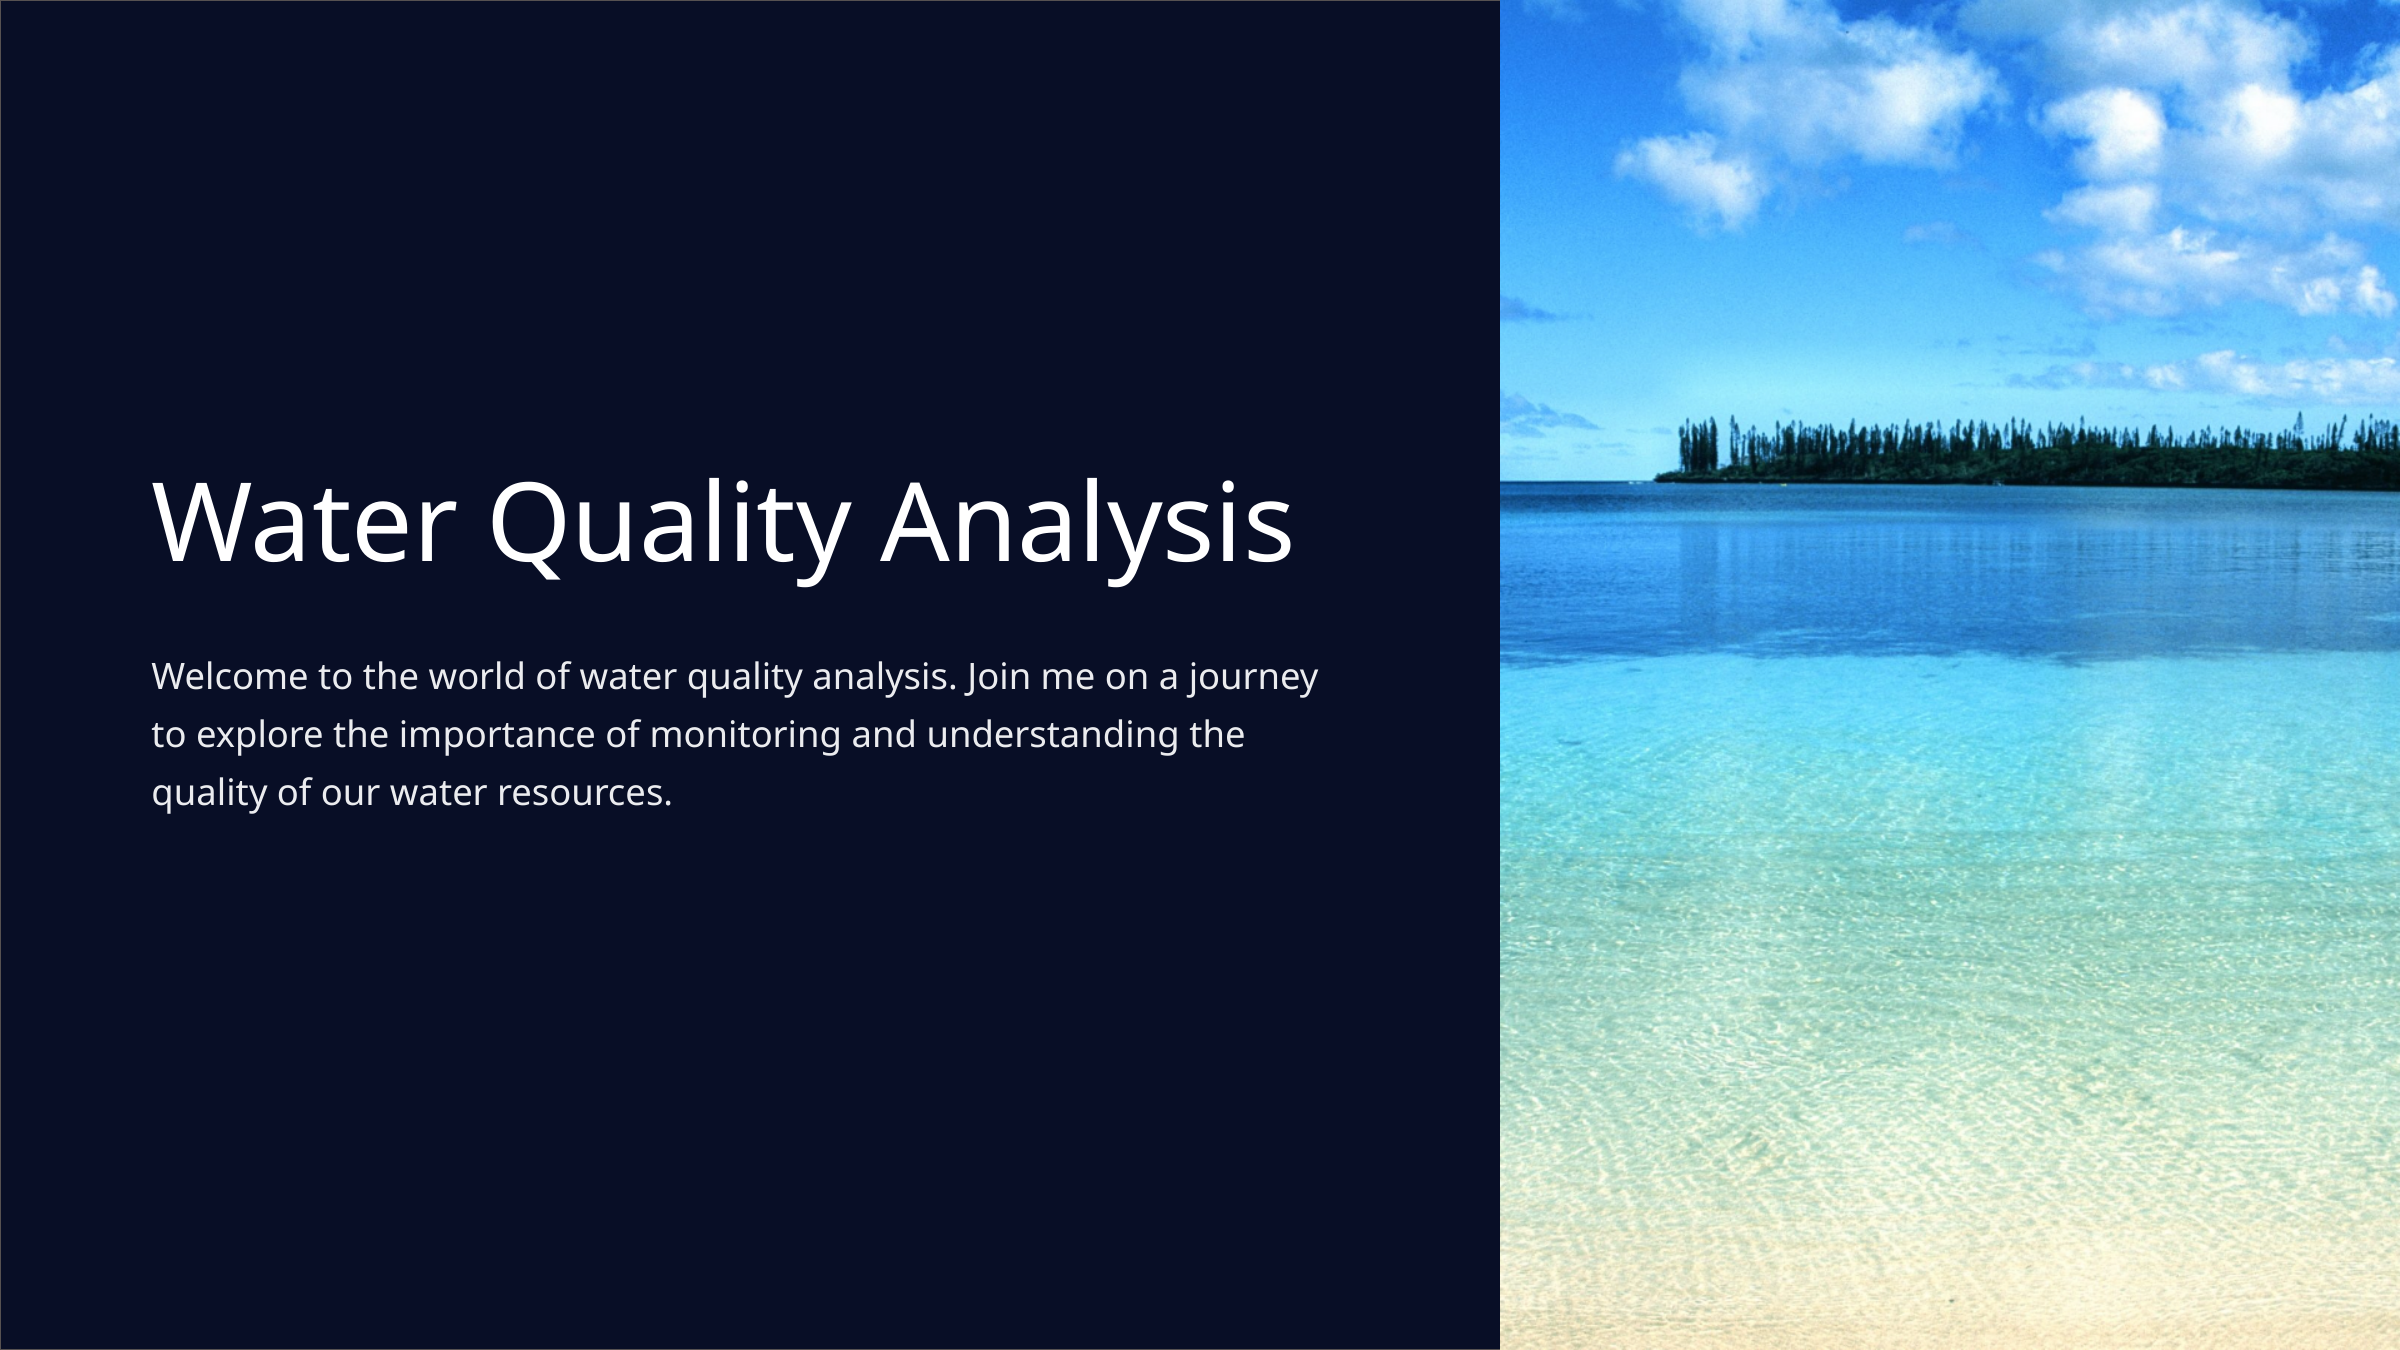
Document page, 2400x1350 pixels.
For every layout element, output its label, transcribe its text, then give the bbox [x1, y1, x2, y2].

text_box Water Quality Analysis [136, 439, 1328, 577]
text_box Welcome to the world of water quality analysis. Join me on a journey to explore the importance of monitoring and understanding the quality of our water resources. [136, 630, 1364, 806]
picture [1499, 0, 2400, 1350]
text_box [0, 0, 1499, 1350]
